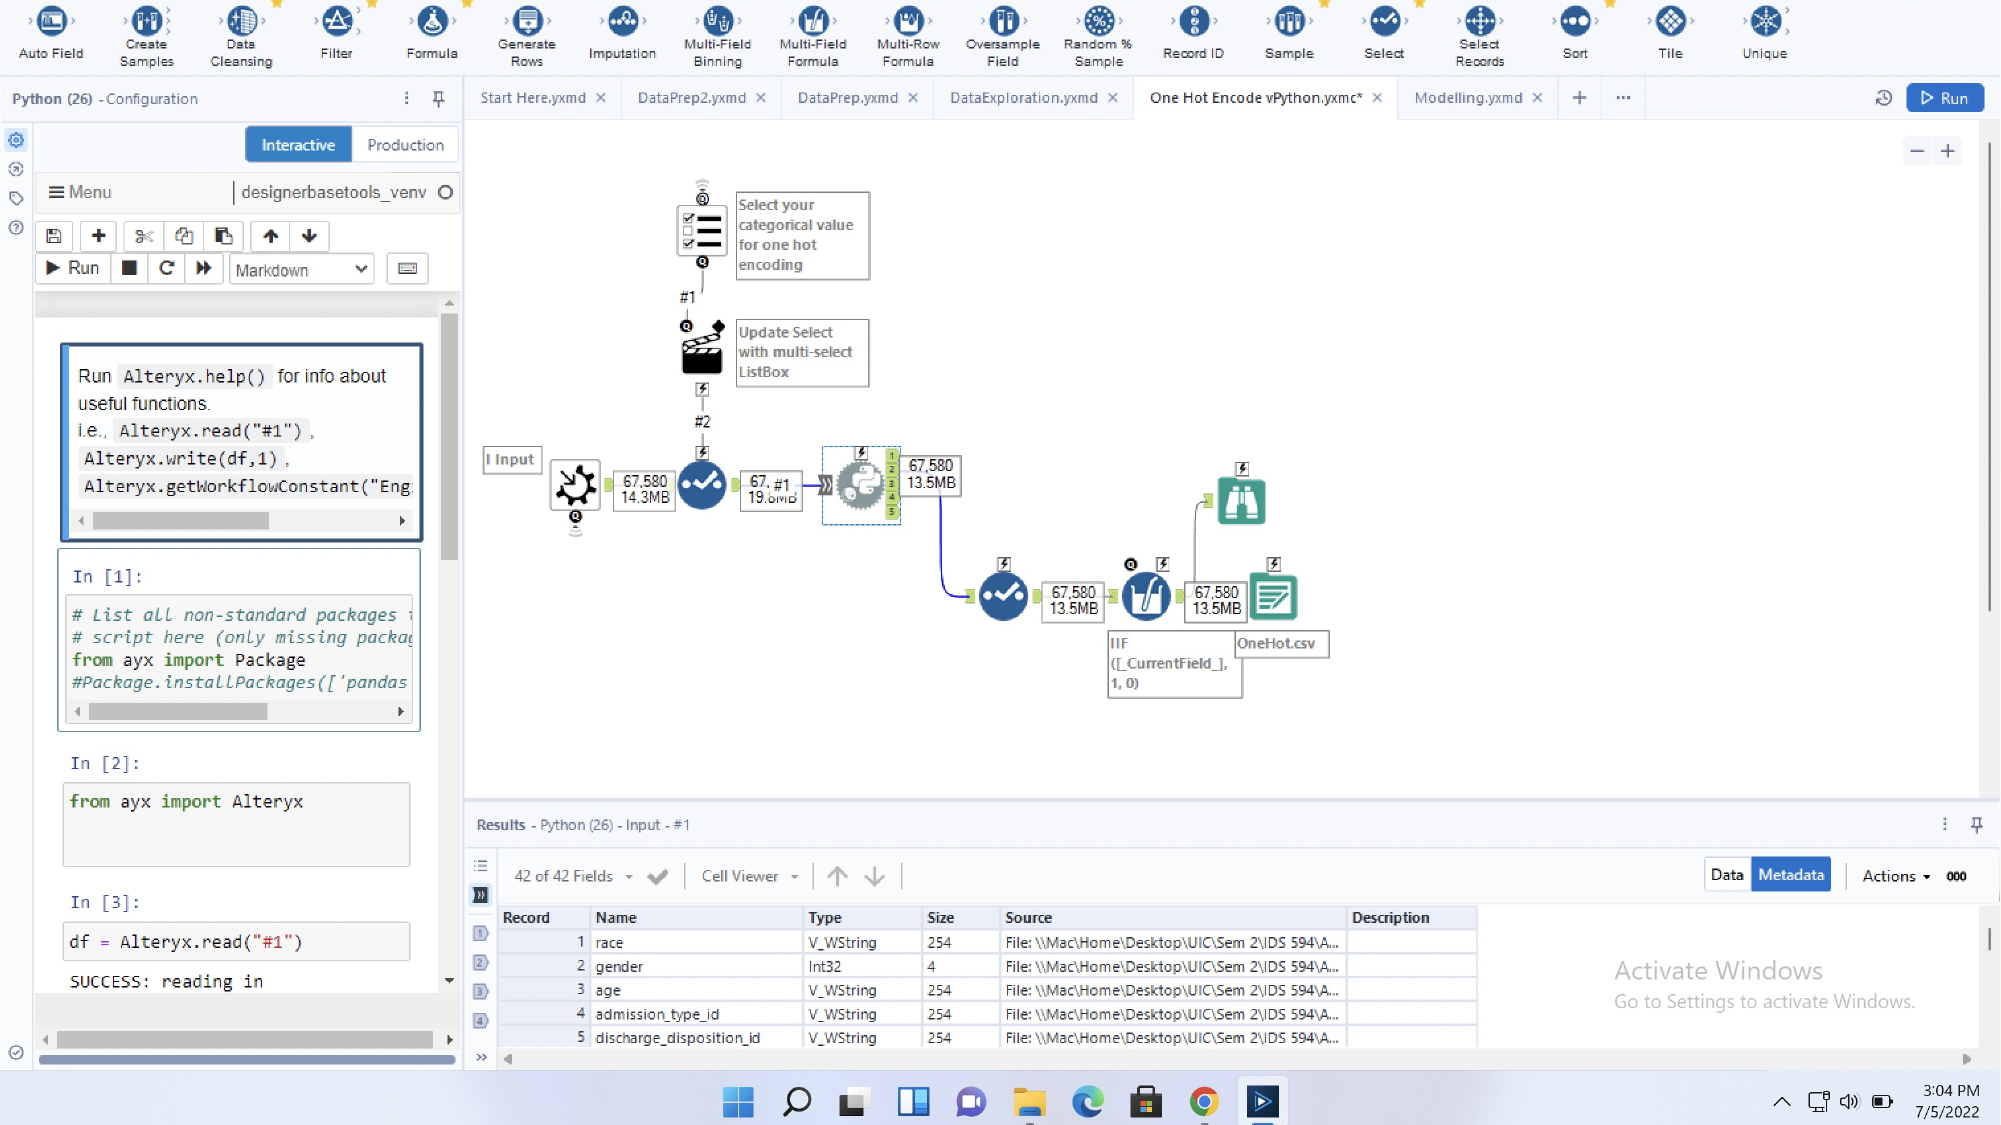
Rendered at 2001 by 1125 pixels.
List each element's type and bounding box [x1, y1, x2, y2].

list [0, 0, 2000, 1125]
